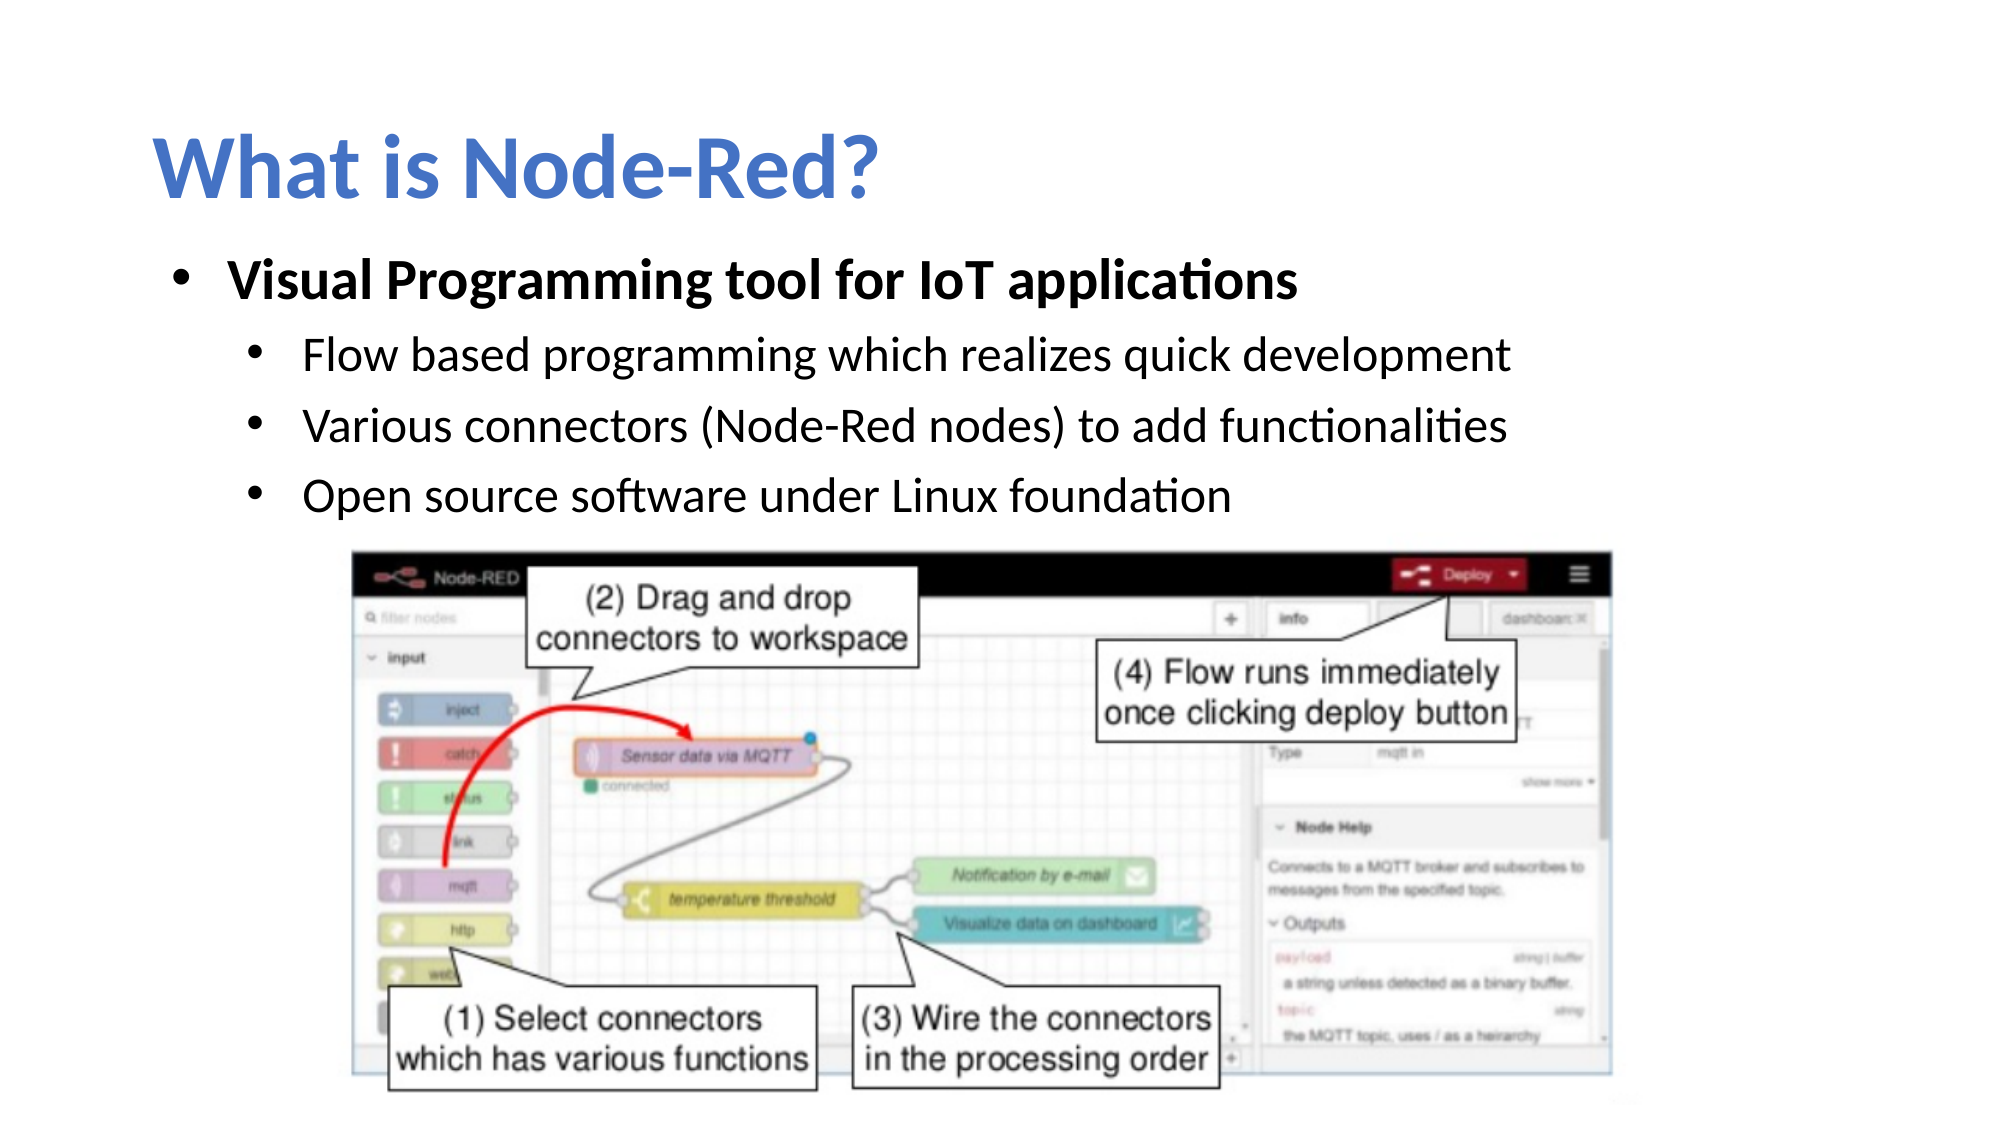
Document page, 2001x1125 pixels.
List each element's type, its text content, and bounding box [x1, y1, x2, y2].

picture [336, 532, 1643, 1106]
title What is Node-Red? [137, 59, 1863, 233]
list Visual Programming tool for IoT applications Flow based programming which realizes quick development Various connectors (Node-Red nodes) to add functionalities Open source software under Linux foundation [137, 233, 1863, 1014]
